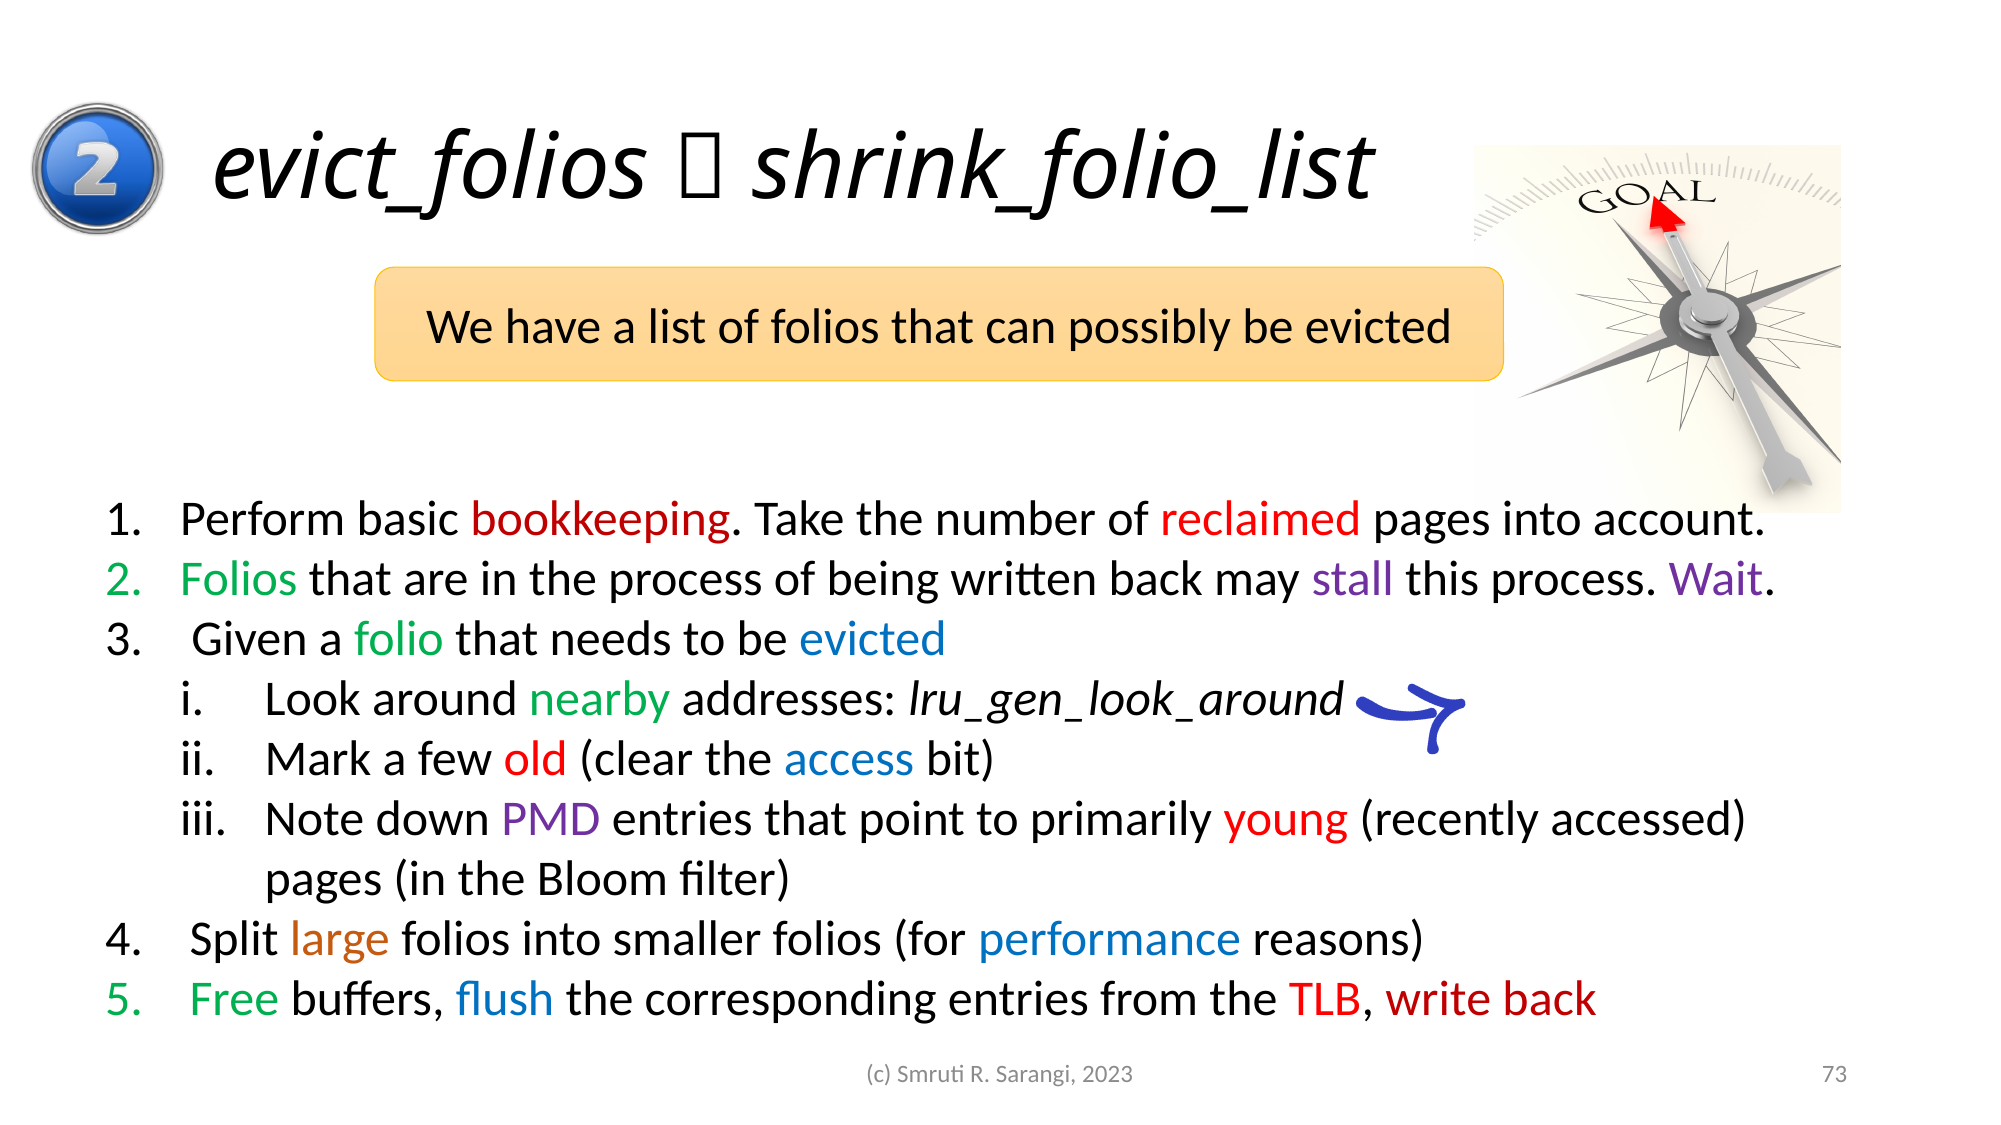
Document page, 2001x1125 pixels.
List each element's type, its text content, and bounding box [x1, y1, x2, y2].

footer (c) Smruti R. Sarangi, 2023 [662, 1042, 1338, 1103]
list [1474, 145, 1842, 513]
text_box Perform basic bookkeeping. Take the number of reclaimed pages into account. Folios that are in the process of being written back may stall this process. Wait. Given a folio that needs to be evicted Look around nearby addresses: lru_gen_look_around Mark a few old (clear the access bit) Note down PMD entries that point to primarily young (recently accessed) pages (in the Bloom filter) Split large folios into smaller folios (for performance reasons) Free buffers, flush the corresponding entries from the TLB, write back [90, 477, 1841, 1033]
text_box We have a list of folios that can possibly be evicted [374, 266, 1474, 382]
title evict_folios  shrink_folio_list [196, 59, 1922, 278]
picture [1342, 650, 1482, 789]
slide_number 73 [1412, 1042, 1863, 1103]
picture [28, 99, 167, 238]
